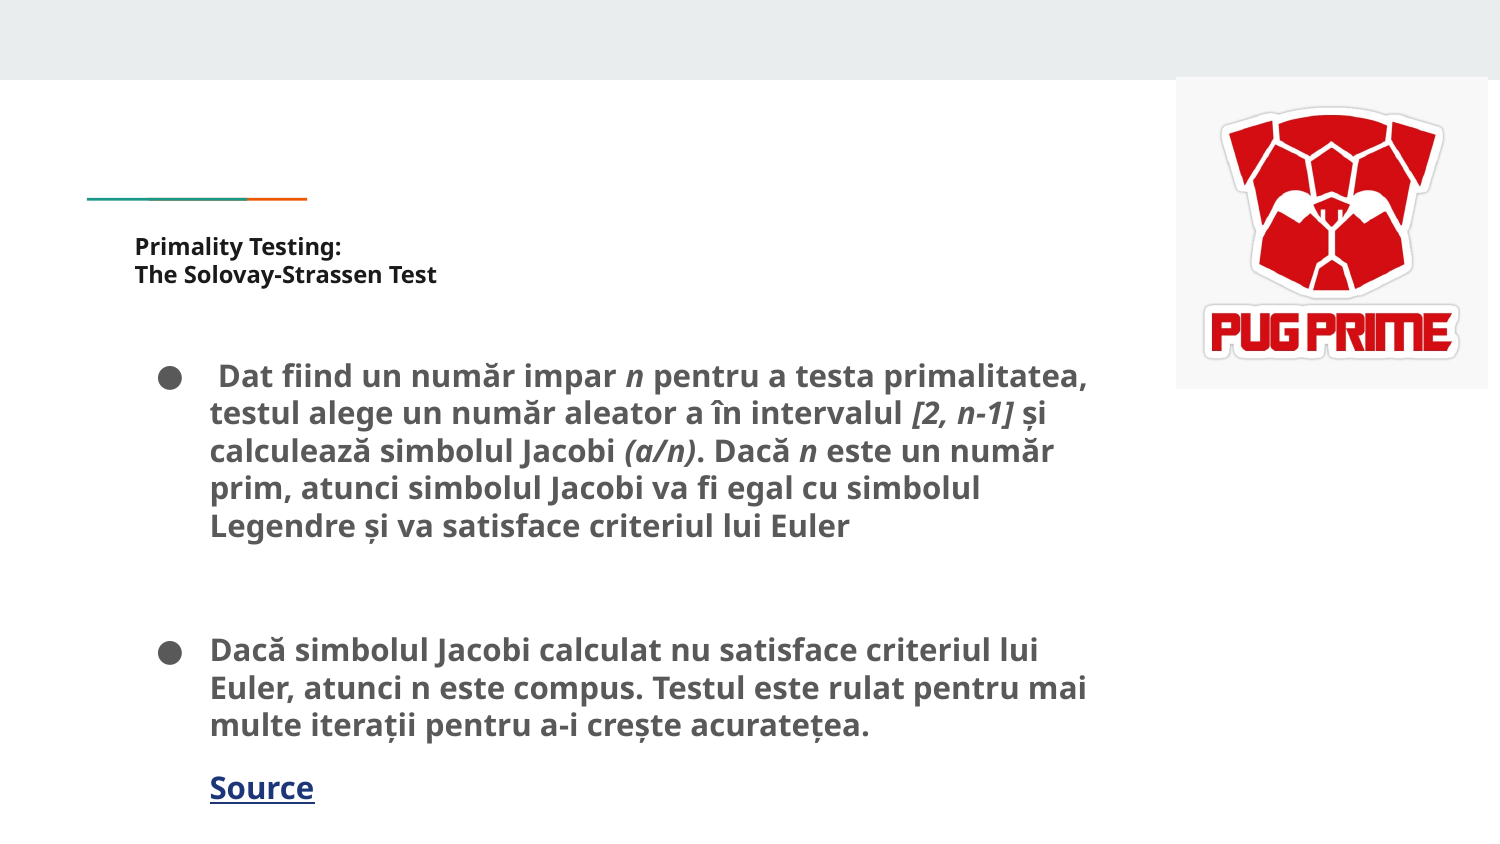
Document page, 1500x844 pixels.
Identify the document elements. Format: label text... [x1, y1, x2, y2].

picture [1176, 77, 1489, 389]
title Primality Testing: The Solovay-Strassen Test [119, 216, 1171, 305]
list Dat fiind un număr impar n pentru a testa primalitatea, testul alege un număr aleator a în intervalul [2, n-1] și calculează simbolul Jacobi (a/n). Dacă n este un număr prim, atunci simbolul Jacobi va fi egal cu simbolul Legendre și va satisface criteriul lui Euler Dacă simbolul Jacobi calculat nu satisface criteriul lui Euler, atunci n este compus. Testul este rulat pentru mai multe iterații pentru a-i crește acuratețea. Source [119, 341, 1139, 838]
